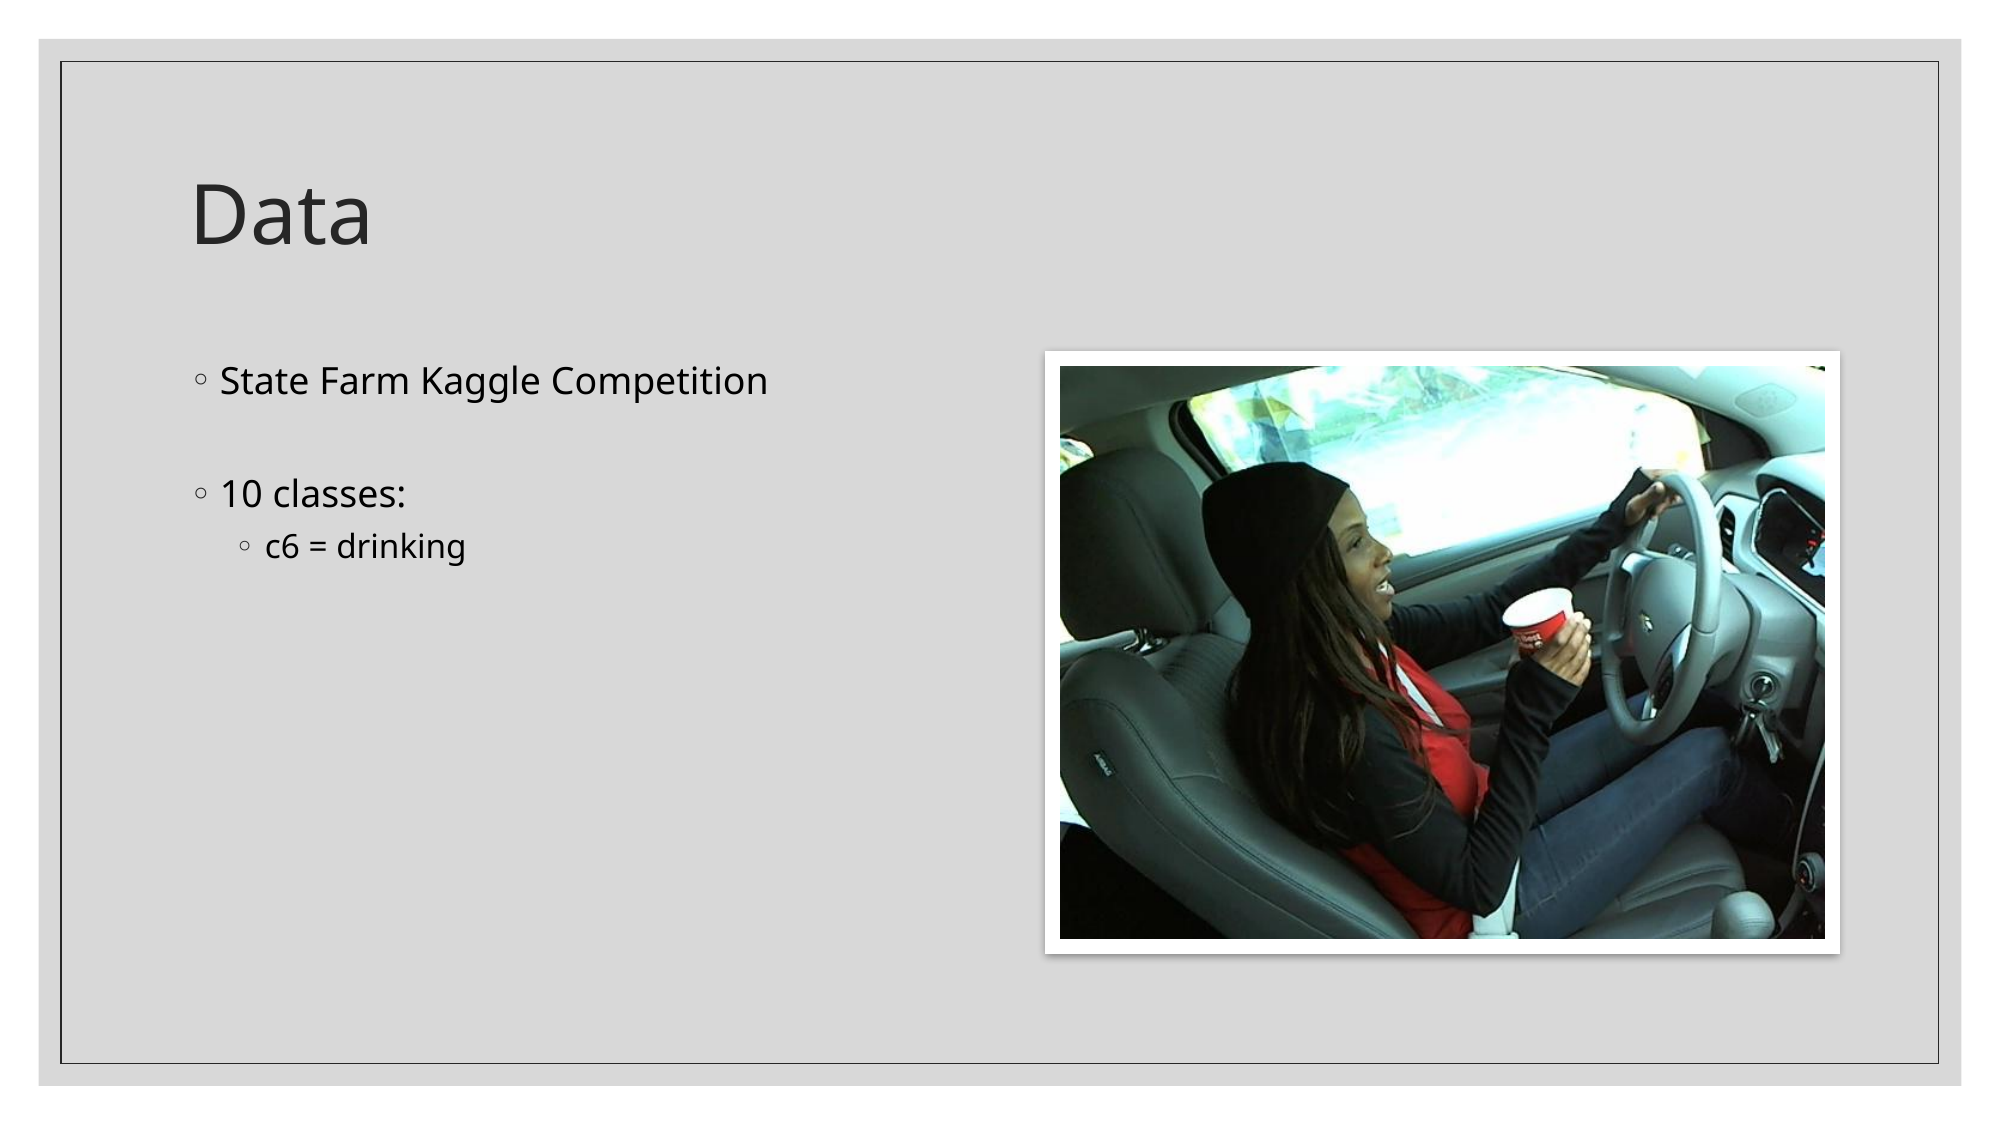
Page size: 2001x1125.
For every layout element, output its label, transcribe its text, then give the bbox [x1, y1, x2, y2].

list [1059, 365, 1825, 940]
list State Farm Kaggle Competition 10 classes: c6 = drinking [174, 345, 940, 960]
title Data [174, 105, 1825, 331]
